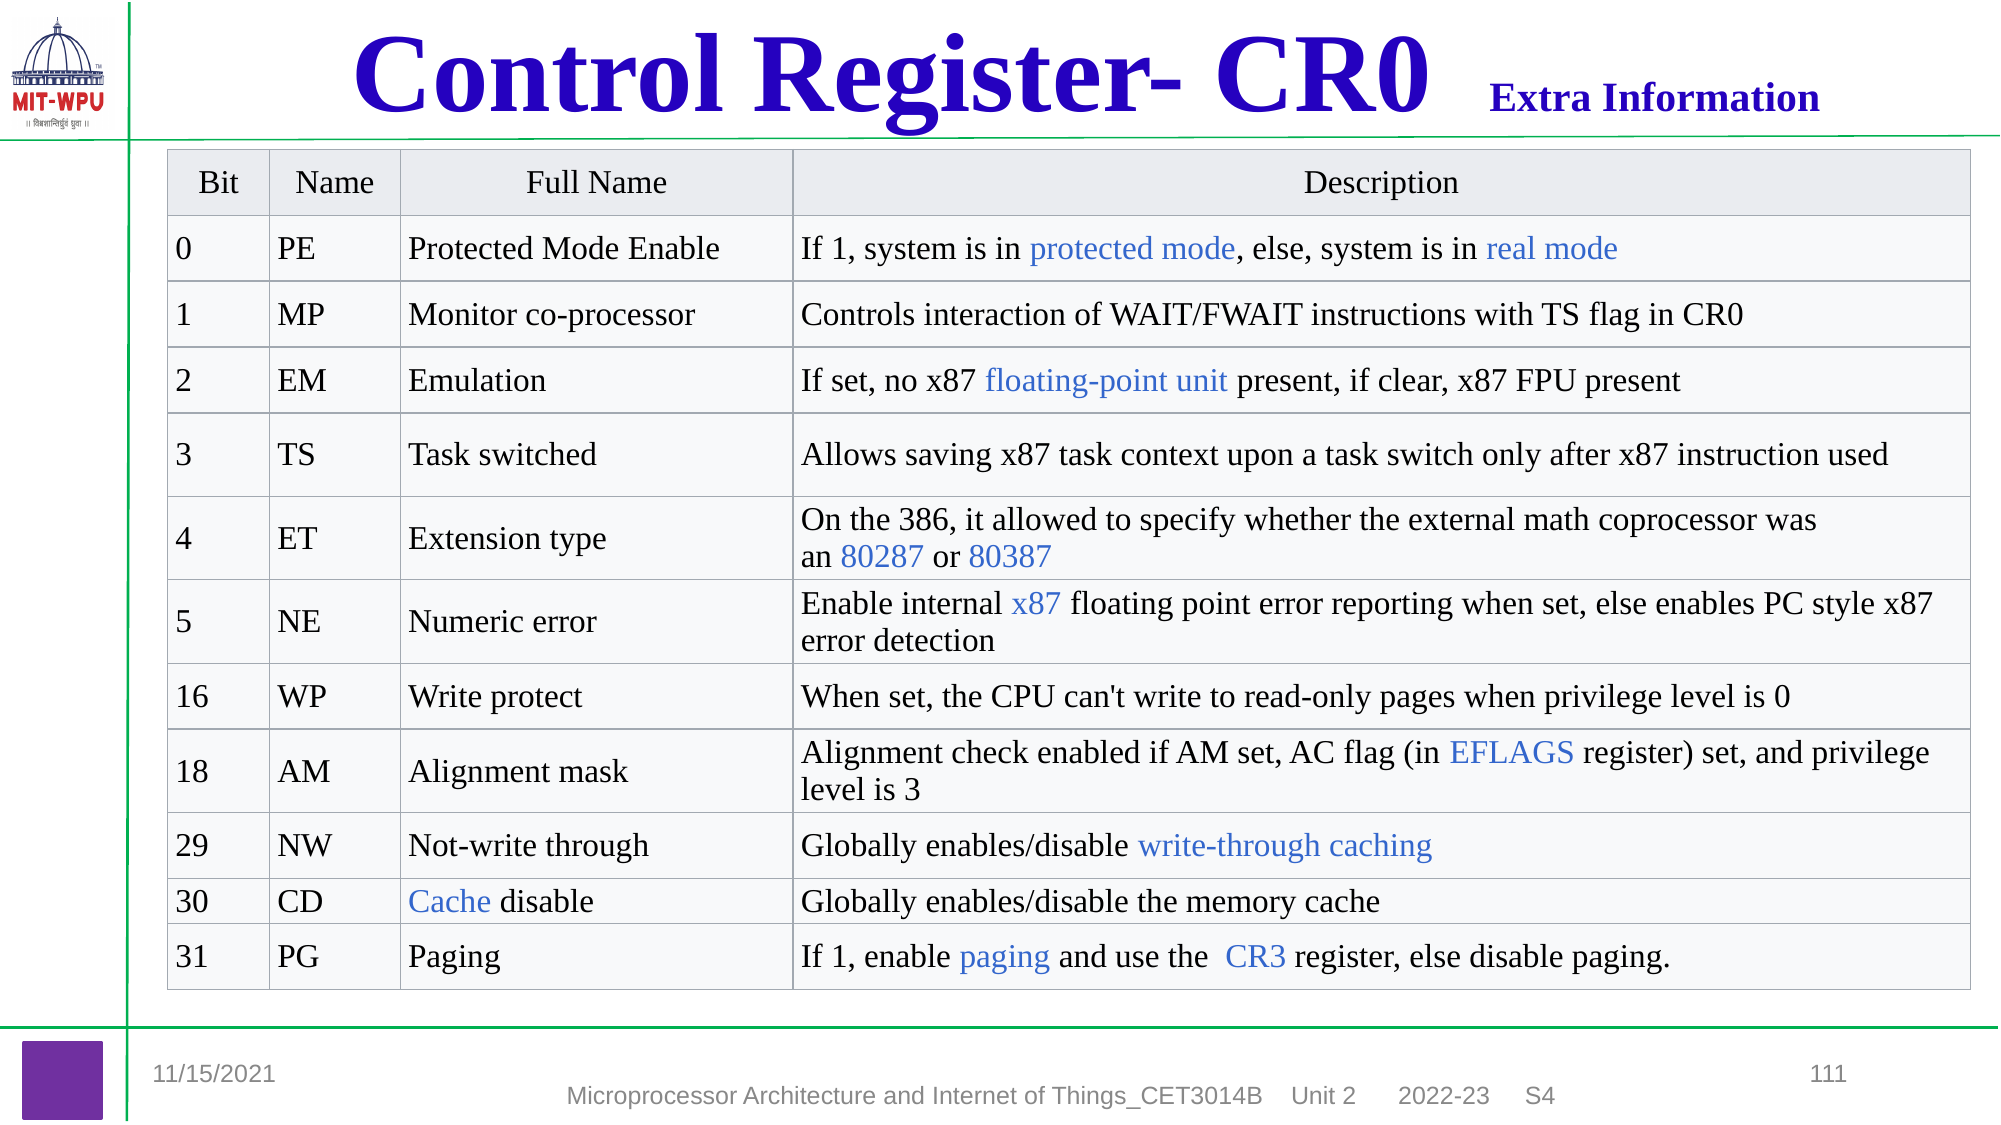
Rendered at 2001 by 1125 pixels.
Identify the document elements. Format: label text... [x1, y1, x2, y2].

table_cell Emulation [401, 348, 792, 412]
table_cell 2 [168, 348, 269, 412]
table_cell Numeric error [401, 580, 792, 663]
table_cell Globally enables/disable write-through caching [794, 813, 1970, 878]
table_cell NW [270, 813, 400, 878]
table_header Name [270, 152, 400, 215]
table_cell 30 [168, 879, 269, 923]
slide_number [137, 1042, 588, 1103]
table_cell Alignment mask [401, 730, 792, 812]
table_cell 31 [168, 924, 269, 989]
table_cell If 1, enable paging and use the CR3 register, else disable paging. [794, 924, 1970, 989]
table_cell AM [270, 730, 400, 812]
table_cell 16 [168, 664, 269, 728]
text_box [23, 1042, 102, 1118]
table_cell TS [270, 414, 400, 496]
table_header Bit [168, 152, 269, 215]
picture [10, 17, 115, 131]
table_cell Globally enables/disable the memory cache [794, 879, 1970, 923]
table_cell Protected Mode Enable [401, 216, 792, 280]
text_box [126, 1038, 130, 1122]
table_cell Paging [401, 924, 792, 989]
table_cell Allows saving x87 task context upon a task switch only after x87 instruction used [794, 414, 1970, 496]
table_cell If set, no x87 floating-point unit present, if clear, x87 FPU present [794, 348, 1970, 412]
table_cell CD [270, 879, 400, 923]
table_cell 29 [168, 813, 269, 878]
table_cell Extension type [401, 497, 792, 579]
table_cell If 1, system is in protected mode, else, system is in real mode [794, 216, 1970, 280]
table_header Full Name [401, 152, 792, 215]
table_header Description [794, 152, 1970, 215]
table_cell On the 386, it allowed to specify whether the external math coprocessor was an 80287 or 80387 [794, 497, 1970, 579]
table_cell Alignment check enabled if AM set, AC flag (in EFLAGS register) set, and privilege level is 3 [794, 730, 1970, 812]
table_cell Monitor co-processor [401, 282, 792, 346]
table_cell 3 [168, 414, 269, 496]
title Control Register- CR0 Extra Information [336, 27, 1971, 123]
table_cell 0 [168, 216, 269, 280]
table_cell WP [270, 664, 400, 728]
table_cell Enable internal x87 floating point error reporting when set, else enables PC style x87 error detection [794, 580, 1970, 663]
table_cell ET [270, 497, 400, 579]
table_cell EM [270, 348, 400, 412]
table_cell MP [270, 282, 400, 346]
table_cell 1 [168, 282, 269, 346]
table_cell NE [270, 580, 400, 663]
table_cell Controls interaction of WAIT/FWAIT instructions with TS flag in CR0 [794, 282, 1970, 346]
table_cell Not-write through [401, 813, 792, 878]
slide_number ‹#› [1412, 1042, 1863, 1103]
table_cell Cache disable [401, 879, 792, 923]
table_cell PE [270, 216, 400, 280]
table_cell When set, the CPU can't write to read-only pages when privilege level is 0 [794, 664, 1970, 728]
table_cell Write protect [401, 664, 792, 728]
table_cell 5 [168, 580, 269, 663]
footer Microprocessor Architecture and Internet of Things_CET3014B Unit 2 2022-23 S4 [438, 1065, 1700, 1125]
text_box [135, 135, 2000, 141]
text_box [0, 135, 121, 141]
table_cell PG [270, 924, 400, 989]
table_cell 18 [168, 730, 269, 812]
table_cell Task switched [401, 414, 792, 496]
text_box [126, 1, 130, 1027]
table_cell 4 [168, 497, 269, 579]
